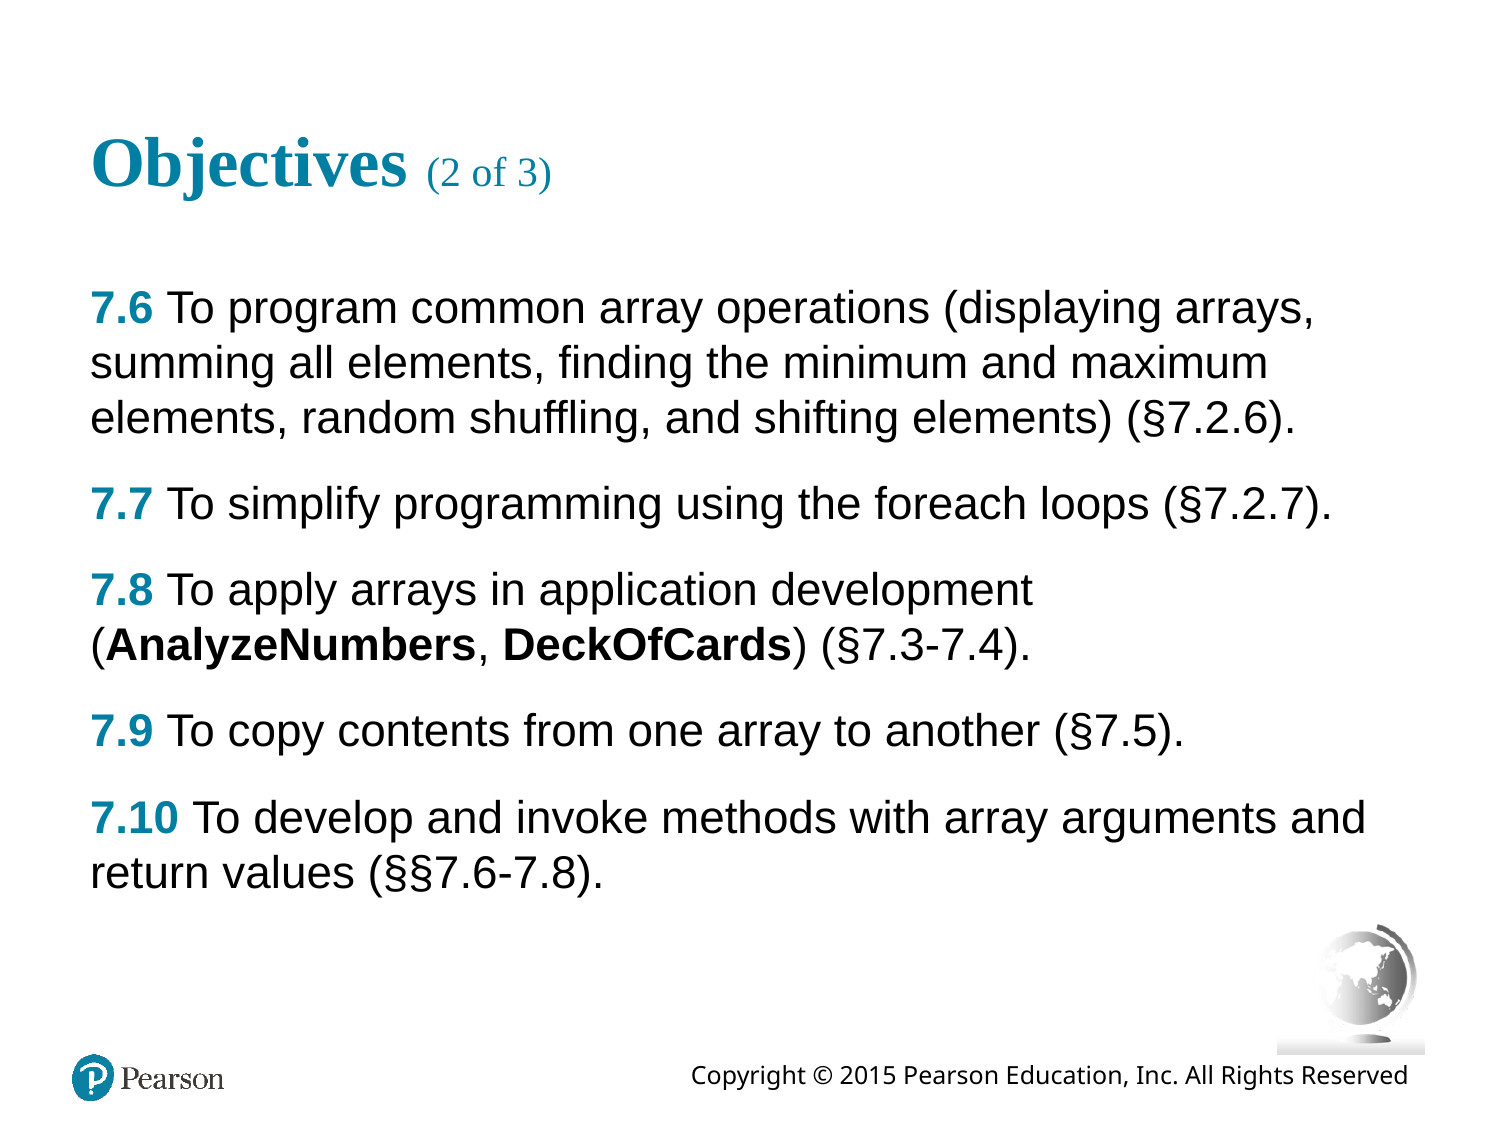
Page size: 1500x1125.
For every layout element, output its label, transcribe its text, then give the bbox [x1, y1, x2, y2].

picture [72, 1088, 82, 1101]
picture [99, 1054, 224, 1101]
picture [81, 1063, 106, 1088]
title Objectives (2 of 3) [75, 35, 1425, 216]
picture [72, 1054, 88, 1070]
picture [1277, 1005, 1425, 1055]
list 7.6 To program common array operations (displaying arrays, summing all elements, finding the minimum and maximum elements, random shuffling, and shifting elements) (§7.2.6). 7.7 To simplify programming using the foreach loops (§7.2.7). 7.8 To apply arrays in application development (AnalyzeNumbers, DeckOfCards) (§7.3-7.4). 7.9 To copy contents from one array to another (§7.5). 7.10 To develop and invoke methods with array arguments and return values (§§7.6-7.8). [75, 262, 1425, 1005]
